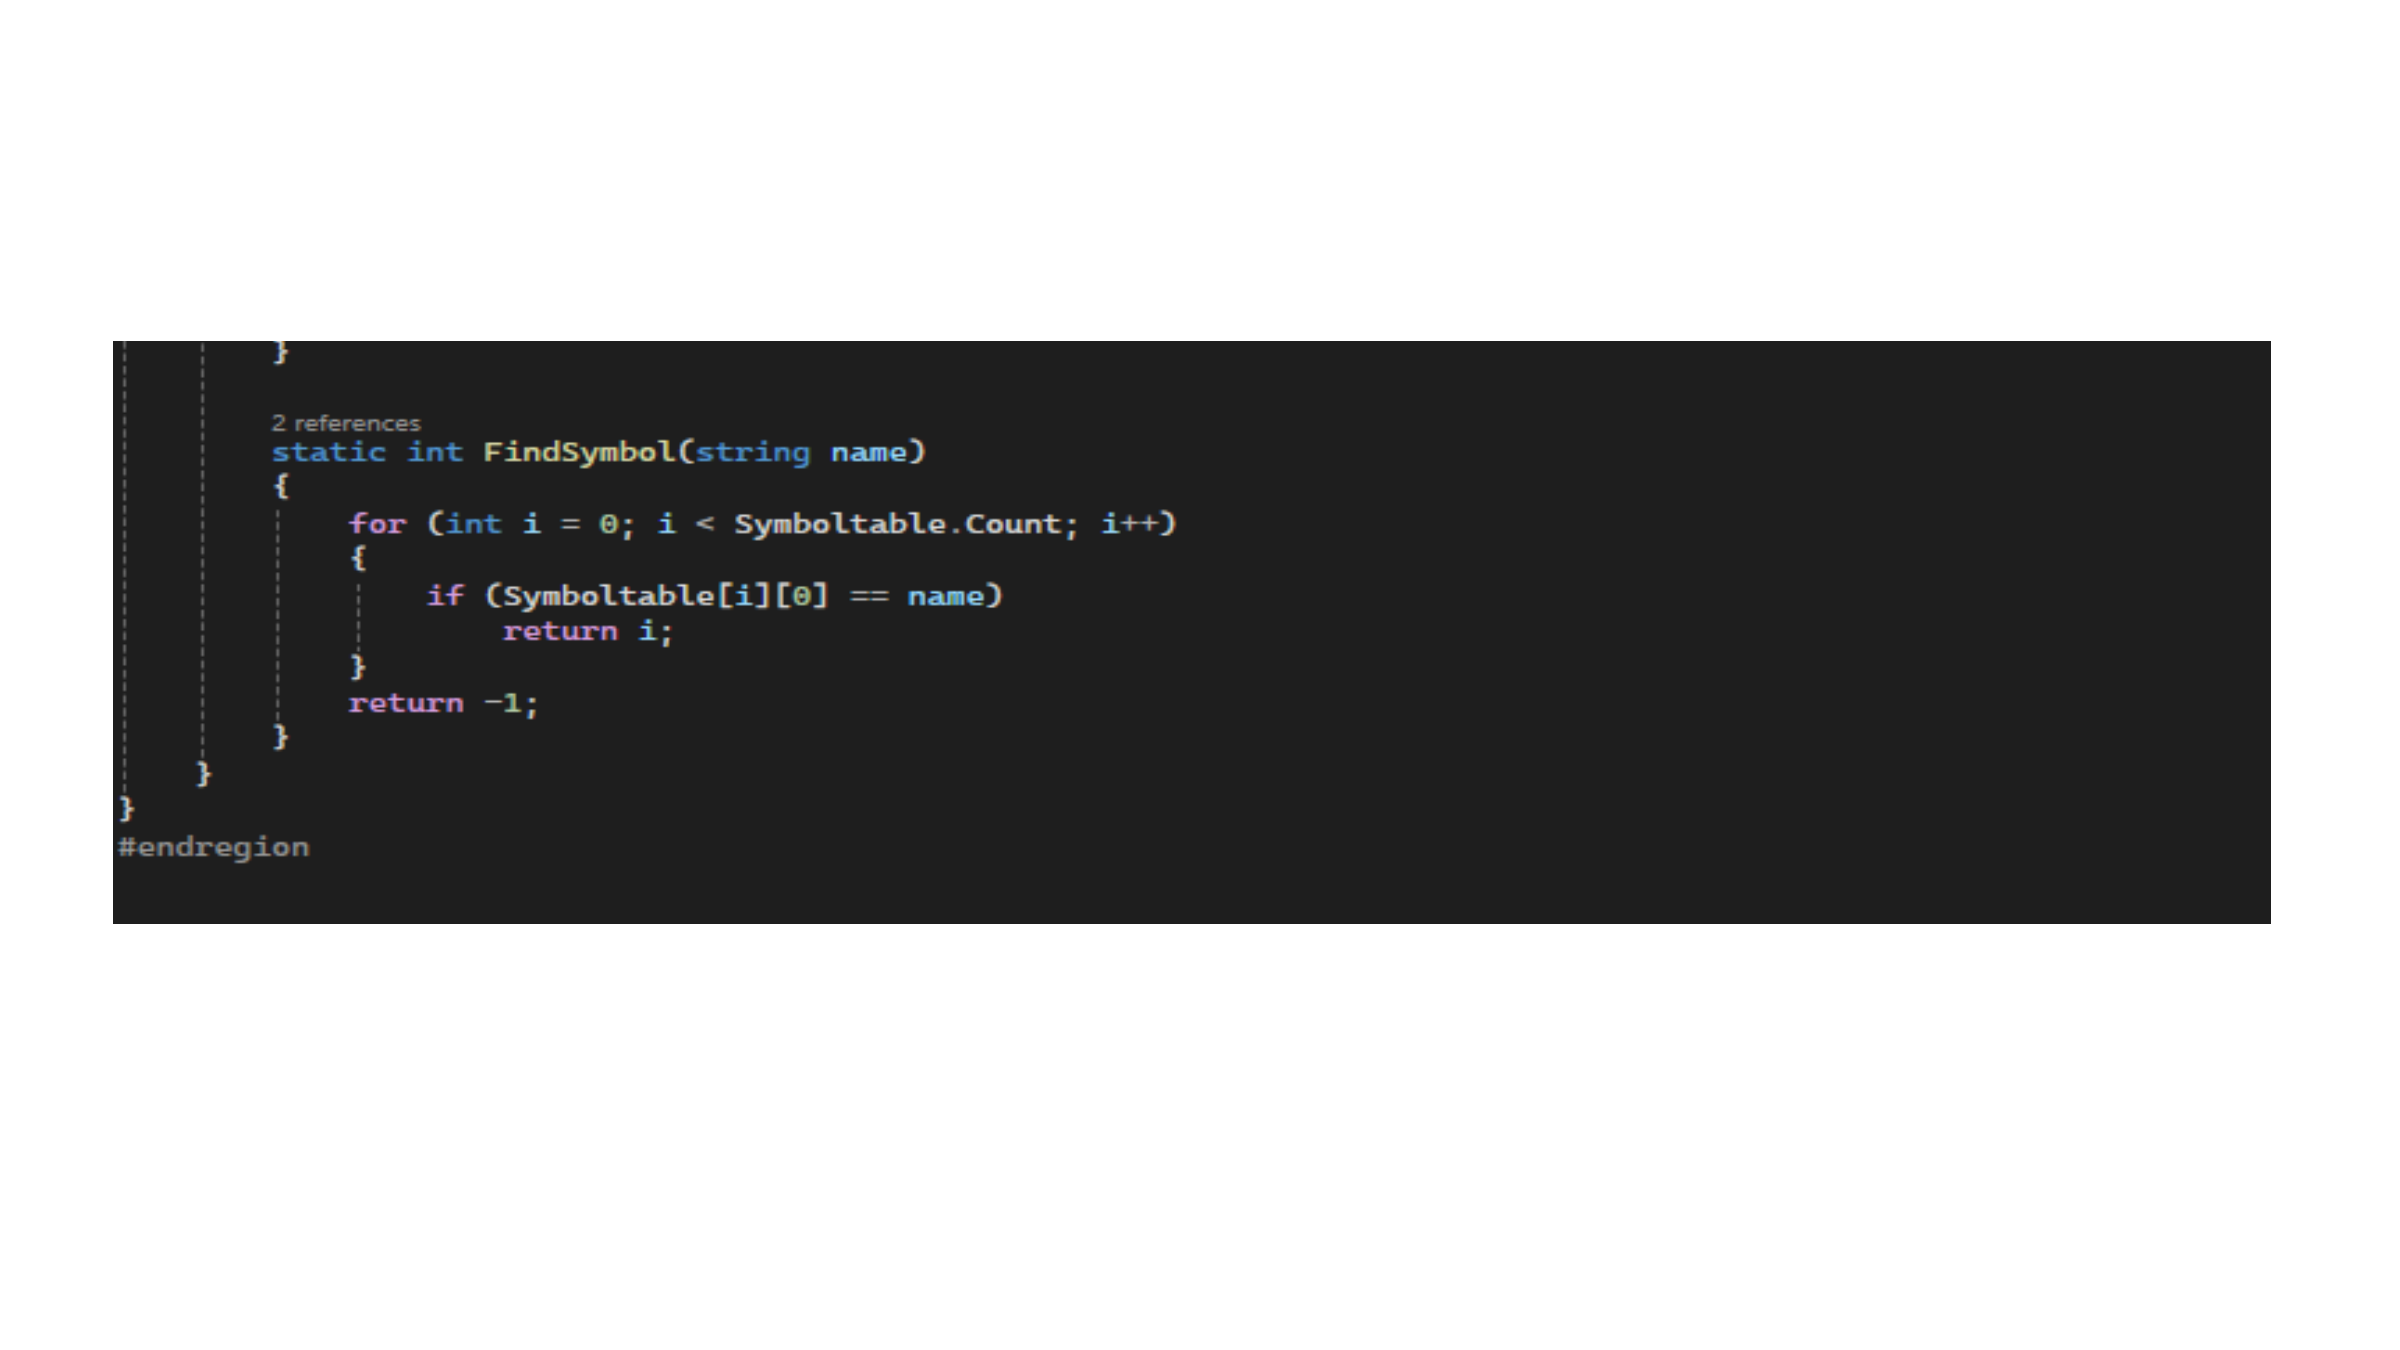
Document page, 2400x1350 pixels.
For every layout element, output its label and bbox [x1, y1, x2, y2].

picture [112, 341, 2271, 924]
